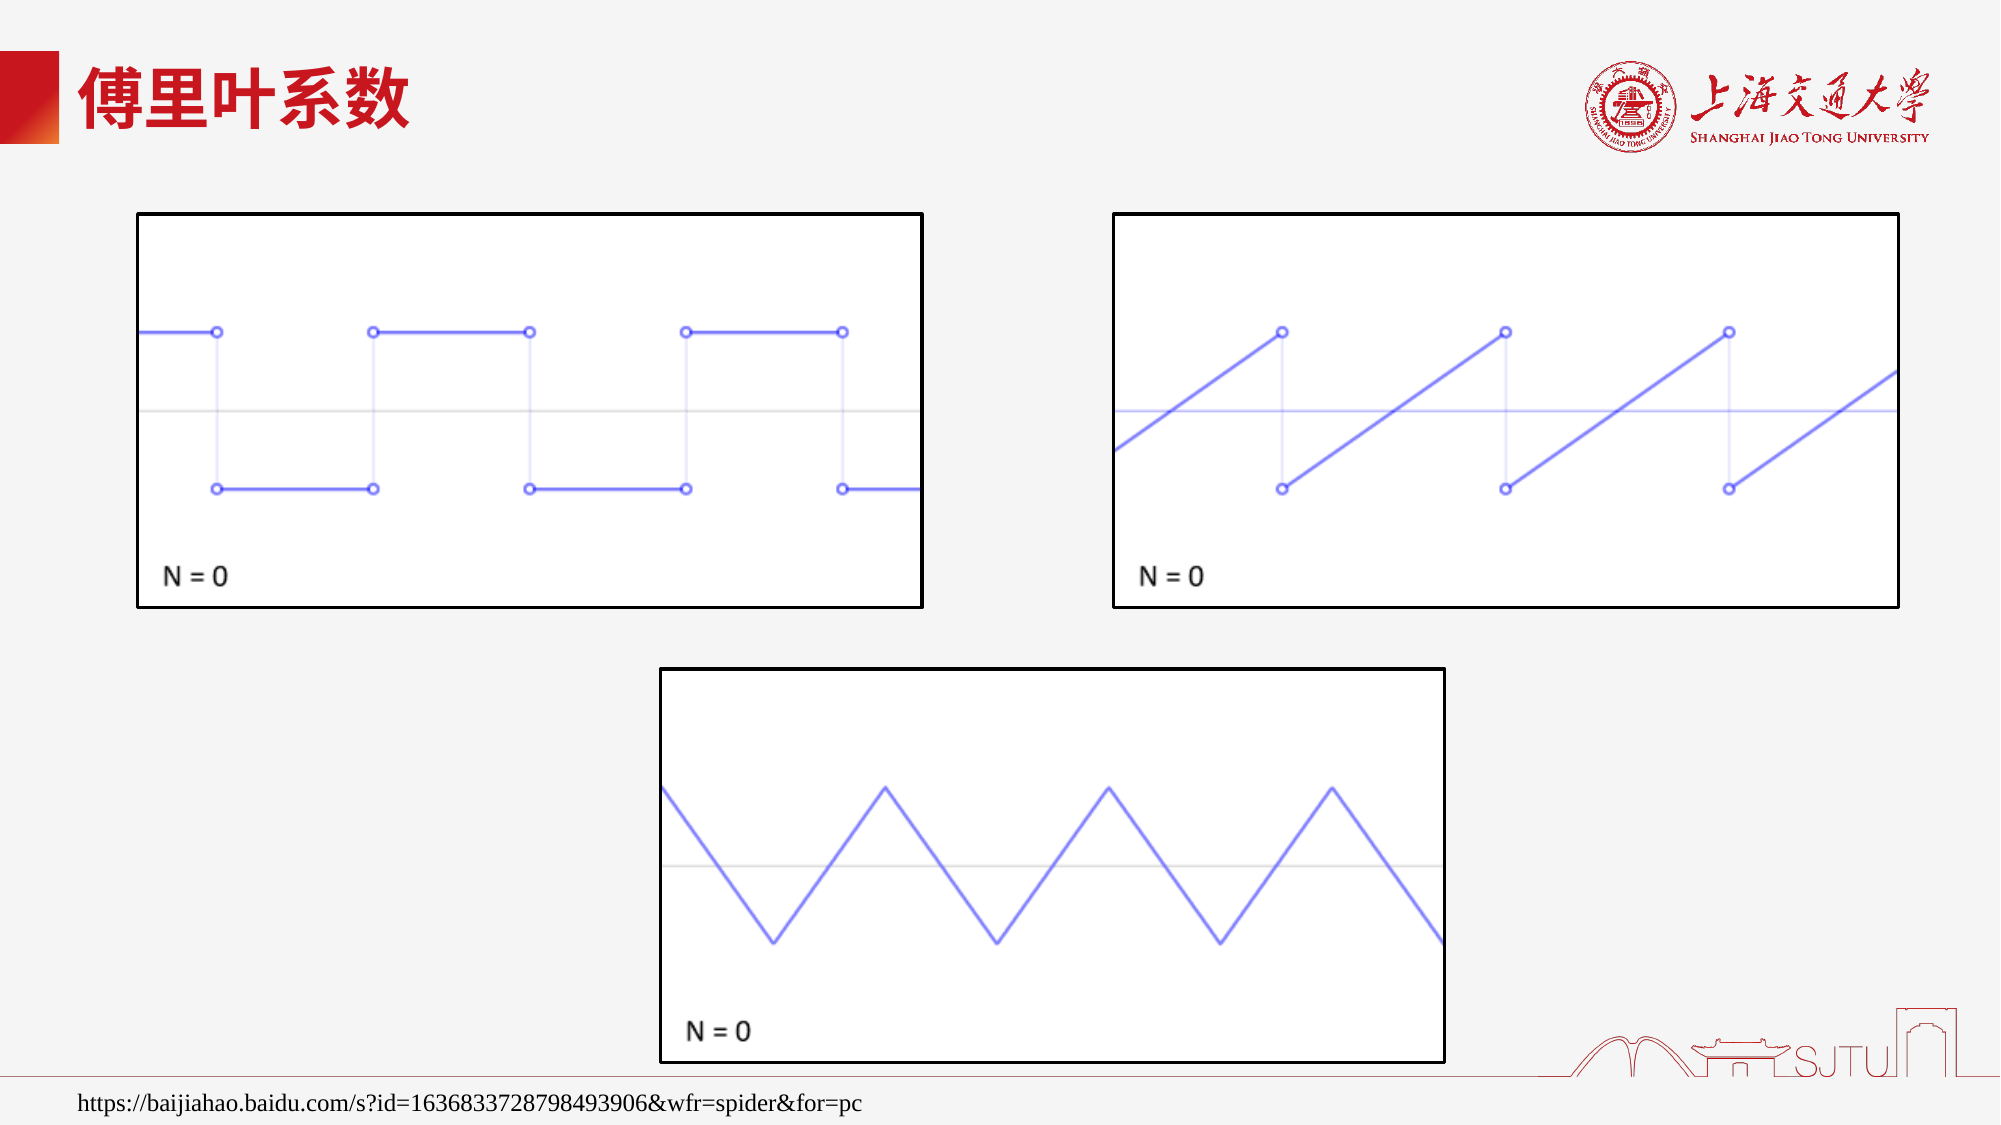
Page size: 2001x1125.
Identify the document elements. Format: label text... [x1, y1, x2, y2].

title 傅里叶系数 [62, 43, 1530, 152]
picture [0, 1008, 2000, 1077]
picture [1115, 215, 1897, 607]
picture [662, 670, 1444, 1062]
picture [1567, 43, 1946, 168]
text_box https://baijiahao.baidu.com/s?id=1636833728798493906&wfr=spider&for=pc [62, 1079, 1480, 1125]
picture [139, 215, 921, 607]
